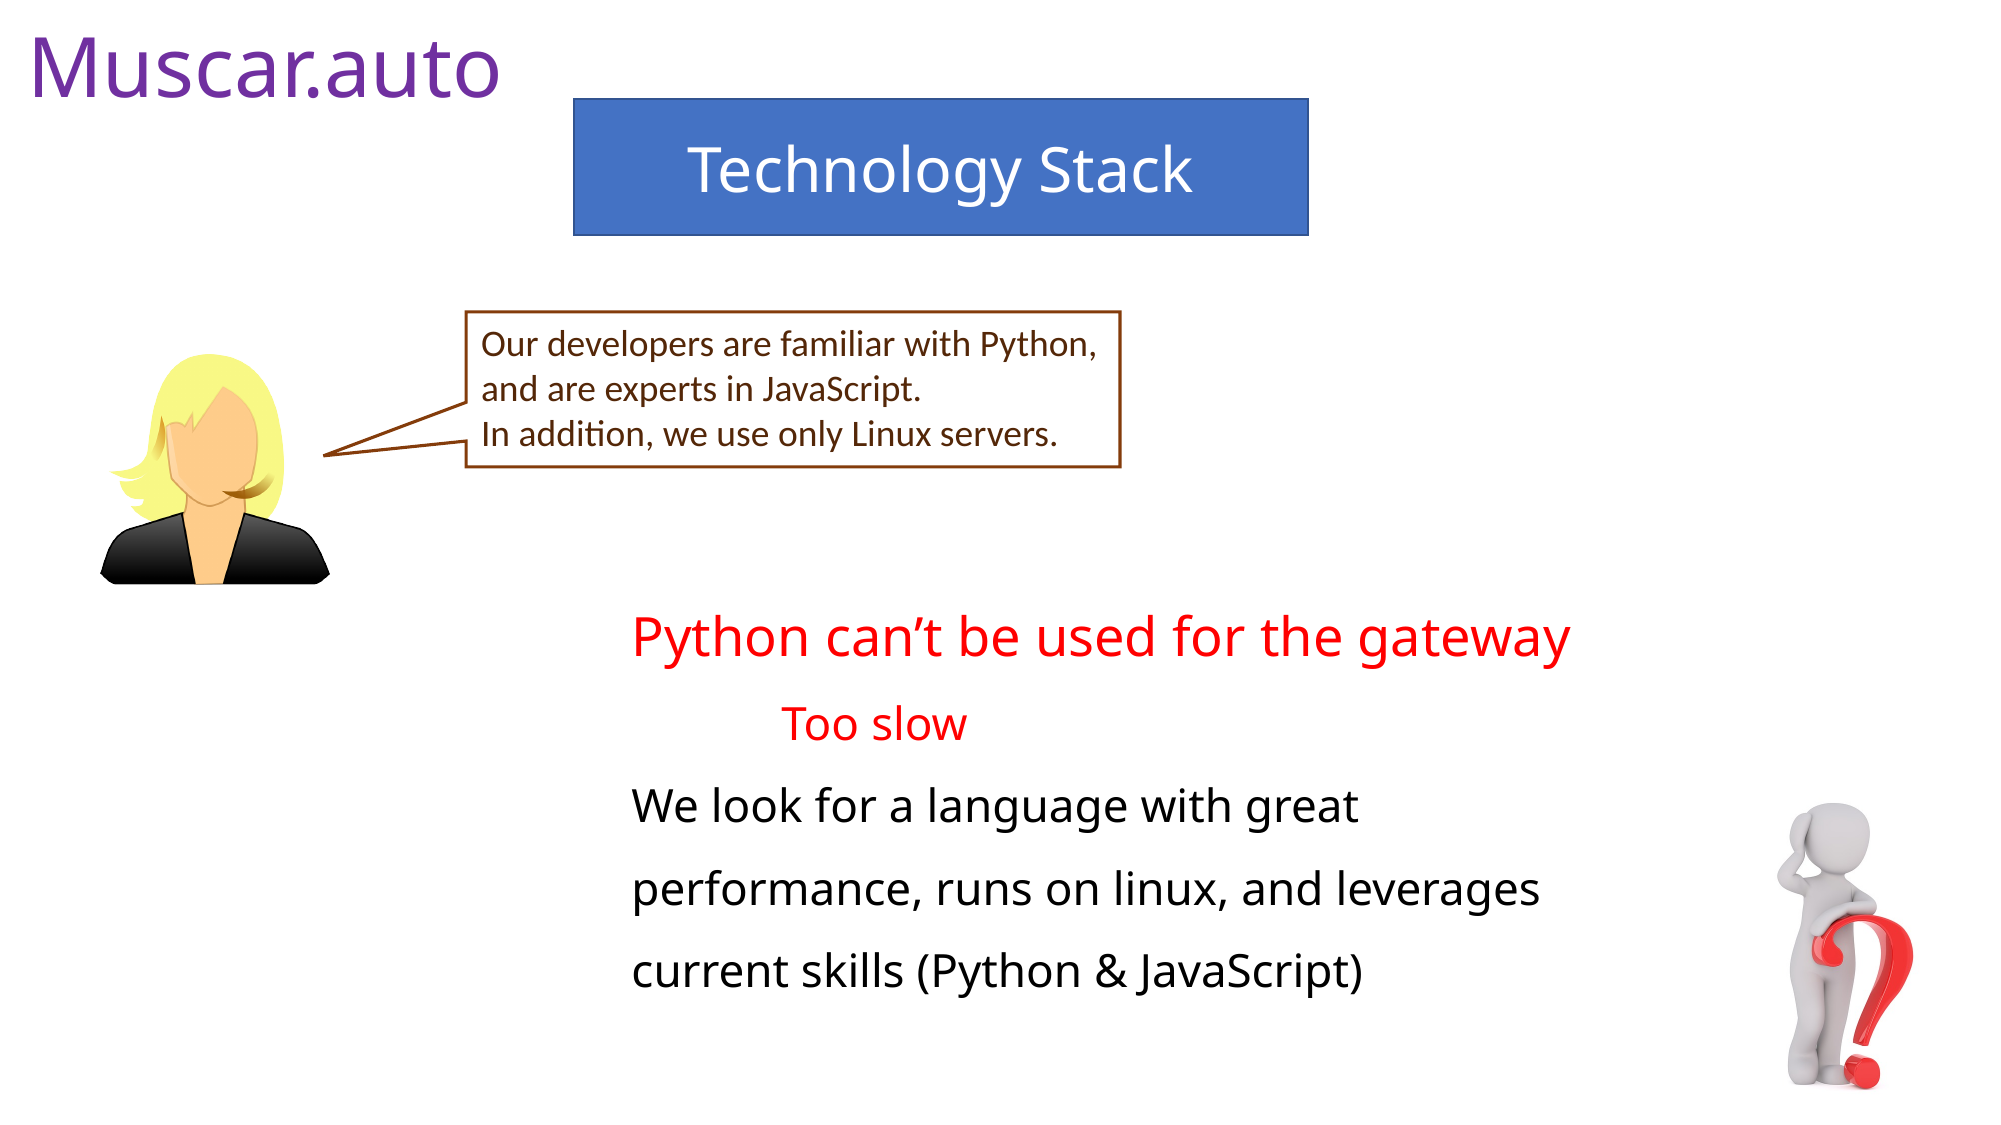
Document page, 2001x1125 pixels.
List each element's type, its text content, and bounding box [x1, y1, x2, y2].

text_box Our developers are familiar with Python, and are experts in JavaScript. In addition, we use only Linux servers. [330, 310, 1122, 468]
text_box Muscar.auto [12, 12, 853, 129]
picture [1678, 781, 1999, 1102]
text_box Technology Stack [573, 98, 1309, 236]
picture [100, 354, 330, 585]
text_box Python can’t be used for the gateway Too slow We look for a language with great performance, runs on linux, and leverages current skills (Python & JavaScript) [616, 562, 1679, 1005]
